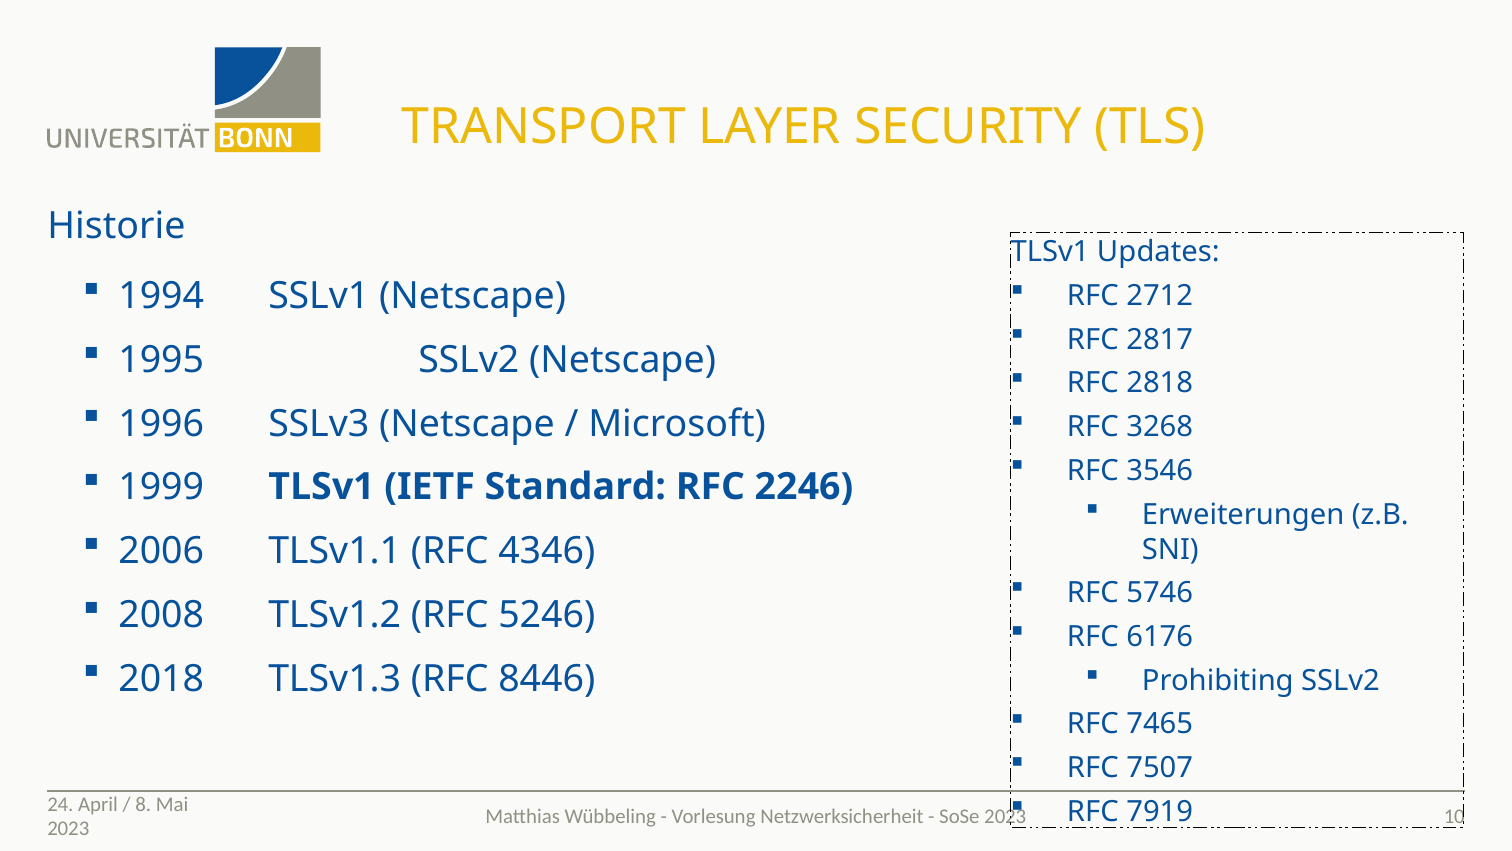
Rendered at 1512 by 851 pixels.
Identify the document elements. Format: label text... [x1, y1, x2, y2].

text_box TLSv1 Updates: RFC 2712 RFC 2817 RFC 2818 RFC 3268 RFC 3546 Erweiterungen (z.B. SNI) RFC 5746 RFC 6176 Prohibiting SSLv2 RFC 7465 RFC 7507 RFC 7919 [1010, 232, 1464, 828]
slide_number 10 [1370, 791, 1465, 839]
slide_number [47, 791, 189, 839]
title Transport Layer Security (TLS) [401, 47, 1465, 154]
footer Matthias Wübbeling - Vorlesung Netzwerksicherheit - SoSe 2023 [342, 791, 1170, 839]
list Historie 1994 SSLv1 (Netscape) 1995 SSLv2 (Netscape) 1996 SSLv3 (Netscape / Microsoft) 1999 TLSv1 (IETF Standard: RFC 2246) 2006 TLSv1.1 (RFC 4346) 2008 TLSv1.2 (RFC 5246) 2018 TLSv1.3 (RFC 8446) [47, 200, 1465, 745]
